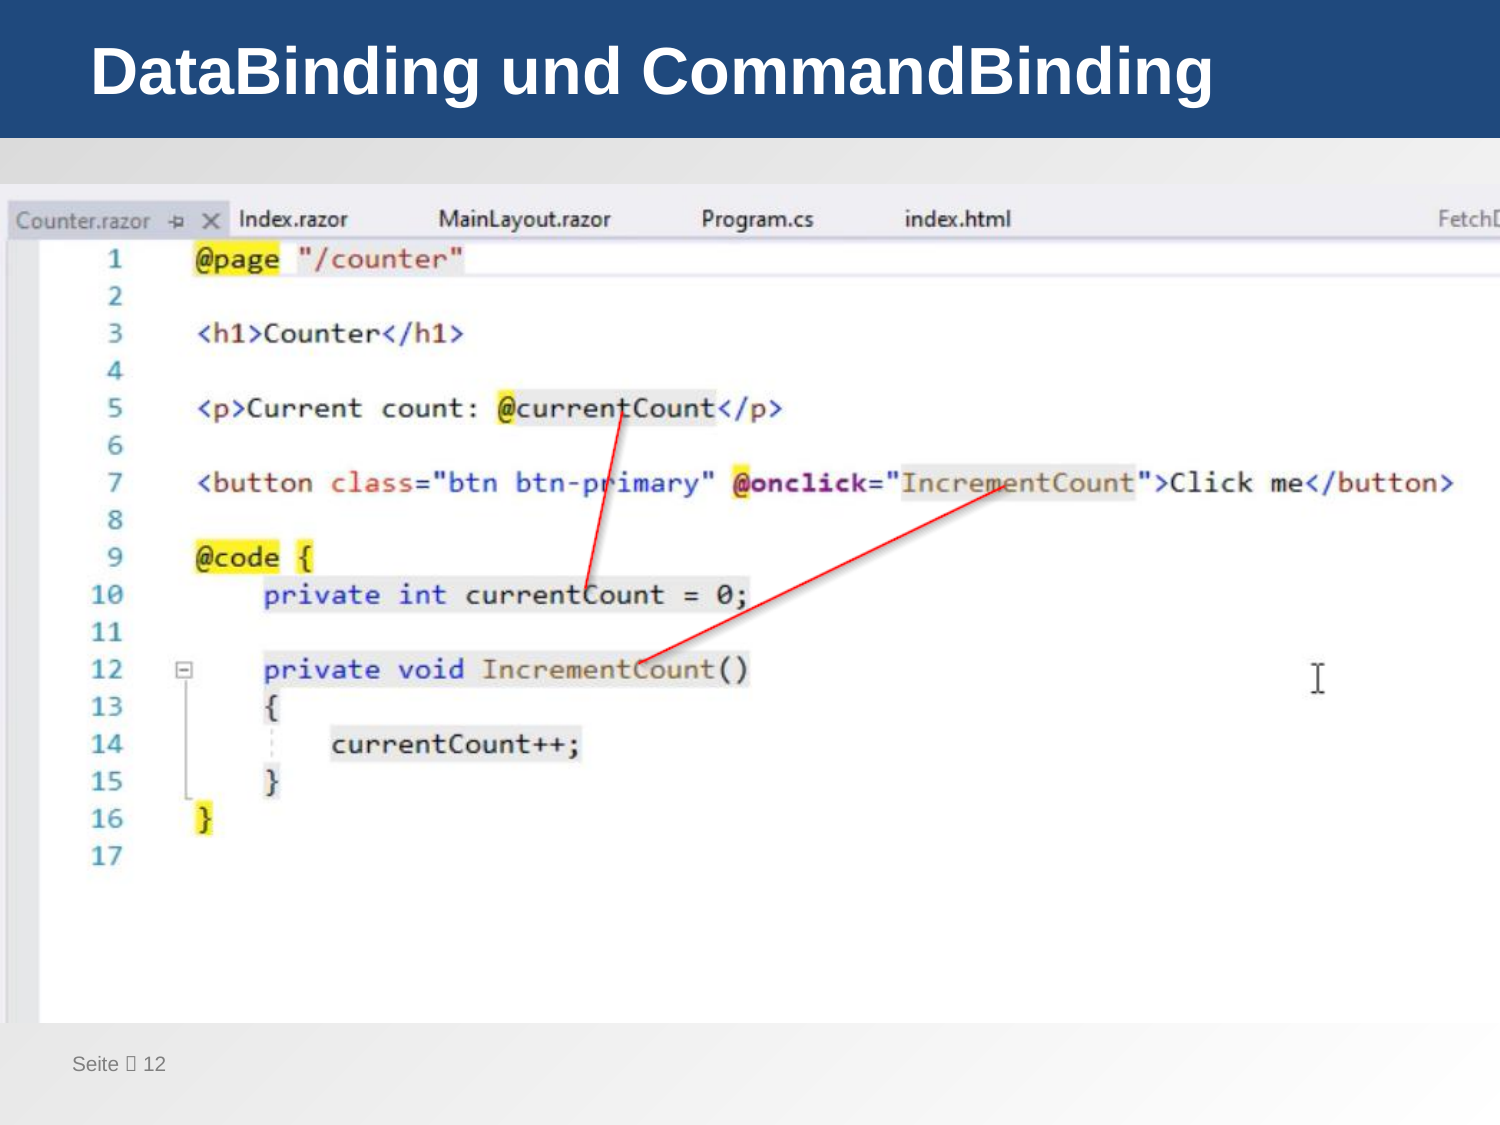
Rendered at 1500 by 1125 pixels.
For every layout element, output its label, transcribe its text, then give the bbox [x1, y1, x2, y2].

picture [0, 184, 1500, 1023]
title DataBinding und CommandBinding [75, 20, 1425, 182]
